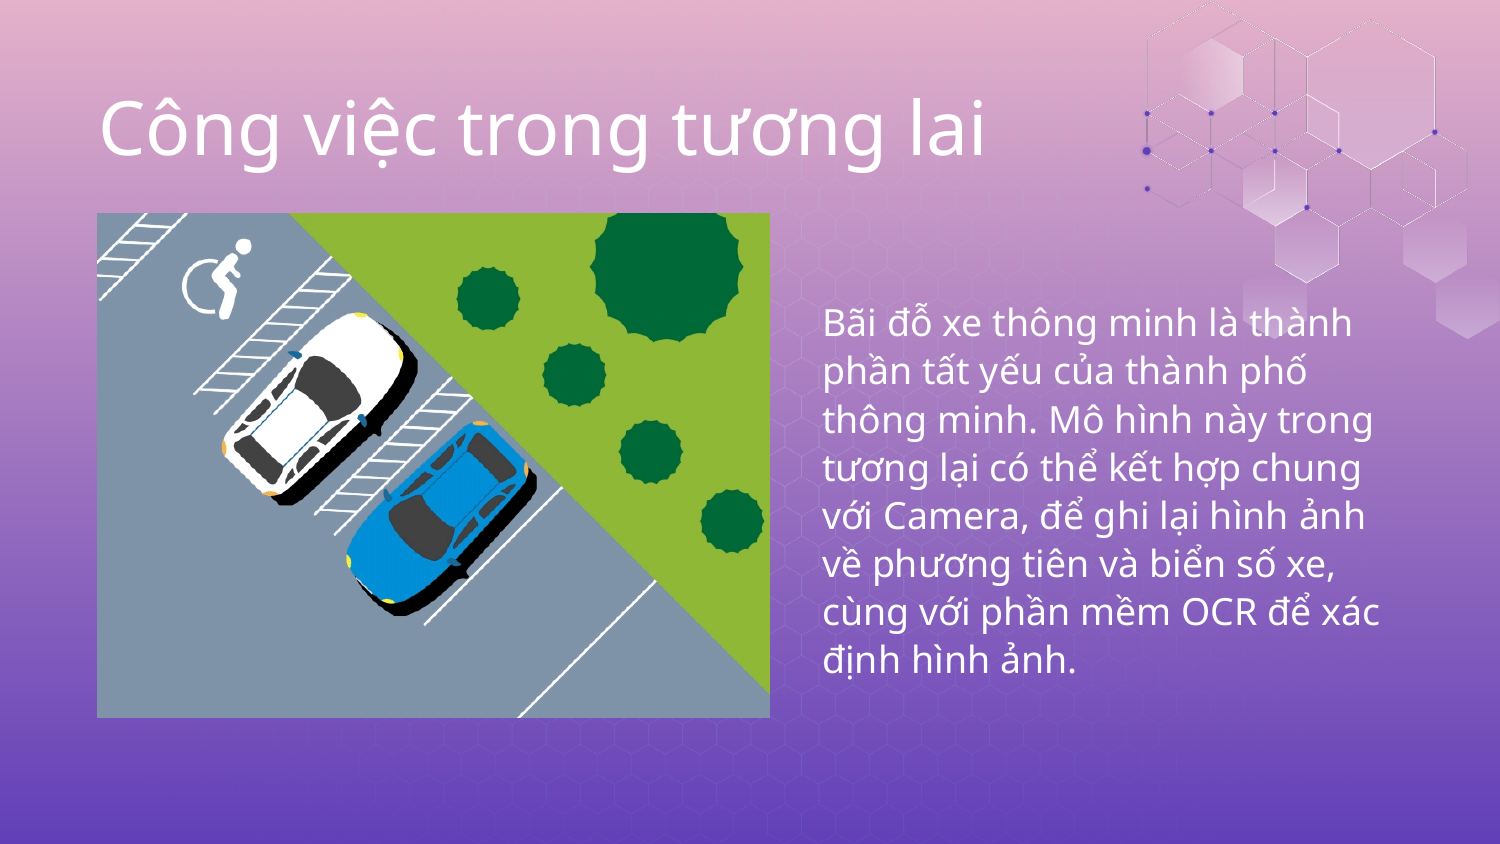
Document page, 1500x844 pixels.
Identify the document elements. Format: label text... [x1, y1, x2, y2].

text_box Công việc trong tương lai [83, 73, 1094, 180]
text_box Bãi đỗ xe thông minh là thành phần tất yếu của thành phố thông minh. Mô hình này trong tương lại có thể kết hợp chung với Camera, để ghi lại hình ảnh về phương tiên và biển số xe, cùng với phần mềm OCR để xác định hình ảnh. [807, 288, 1403, 689]
picture [96, 0, 1500, 844]
